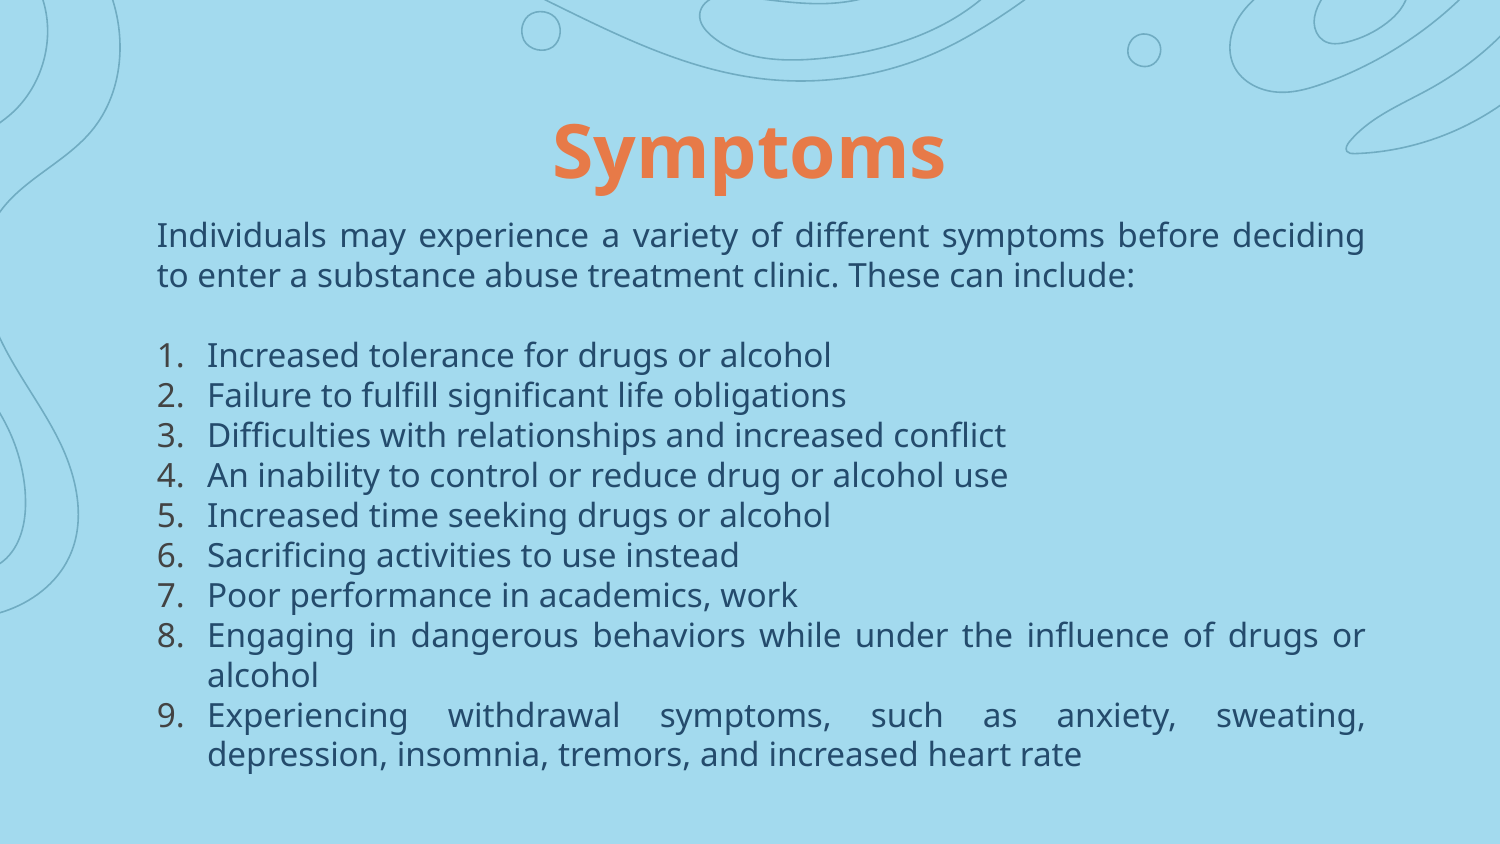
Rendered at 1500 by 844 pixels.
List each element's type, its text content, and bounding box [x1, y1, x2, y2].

title Symptoms [116, 88, 1383, 167]
list Individuals may experience a variety of different symptoms before deciding to enter a substance abuse treatment clinic. These can include: Increased tolerance for drugs or alcohol Failure to fulfill significant life obligations Difficulties with relationships and increased conflict An inability to control or reduce drug or alcohol use Increased time seeking drugs or alcohol Sacrificing activities to use instead Poor performance in academics, work Engaging in dangerous behaviors while under the influence of drugs or alcohol Experiencing withdrawal symptoms, such as anxiety, sweating, depression, insomnia, tremors, and increased heart rate [116, 199, 1383, 753]
